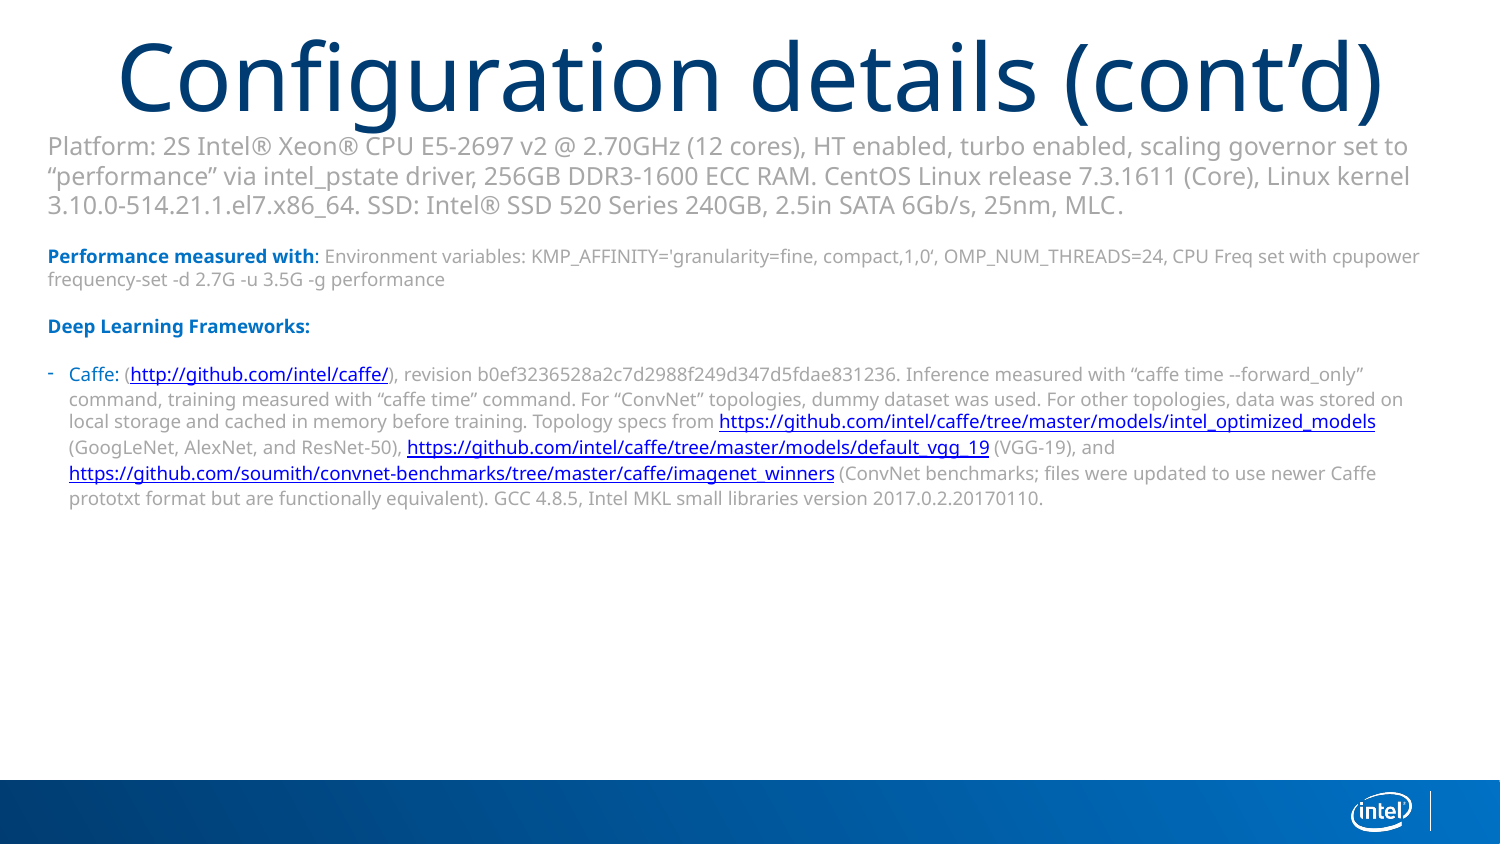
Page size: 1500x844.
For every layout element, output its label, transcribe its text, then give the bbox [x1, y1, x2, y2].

text_box Configuration details (cont’d) [0, 10, 1500, 138]
picture [1351, 792, 1412, 832]
list Platform: 2S Intel® Xeon® CPU E5-2697 v2 @ 2.70GHz (12 cores), HT enabled, turbo enabled, scaling governor set to “performance” via intel_pstate driver, 256GB DDR3-1600 ECC RAM. CentOS Linux release 7.3.1611 (Core), Linux kernel 3.10.0-514.21.1.el7.x86_64. SSD: Intel® SSD 520 Series 240GB, 2.5in SATA 6Gb/s, 25nm, MLC. Performance measured with: Environment variables: KMP_AFFINITY='granularity=fine, compact,1,0‘, OMP_NUM_THREADS=24, CPU Freq set with cpupower frequency-set -d 2.7G -u 3.5G -g performance Deep Learning Frameworks: Caffe: (http://github.com/intel/caffe/), revision b0ef3236528a2c7d2988f249d347d5fdae831236. Inference measured with “caffe time --forward_only” command, training measured with “caffe time” command. For “ConvNet” topologies, dummy dataset was used. For other topologies, data was stored on local storage and cached in memory before training. Topology specs from https://github.com/intel/caffe/tree/master/models/intel_optimized_models (GoogLeNet, AlexNet, and ResNet-50), https://github.com/intel/caffe/tree/master/models/default_vgg_19 (VGG-19), and https://github.com/soumith/convnet-benchmarks/tree/master/caffe/imagenet_winners (ConvNet benchmarks; files were updated to use newer Caffe prototxt format but are functionally equivalent). GCC 4.8.5, Intel MKL small libraries version 2017.0.2.20170110. [47, 138, 1425, 782]
